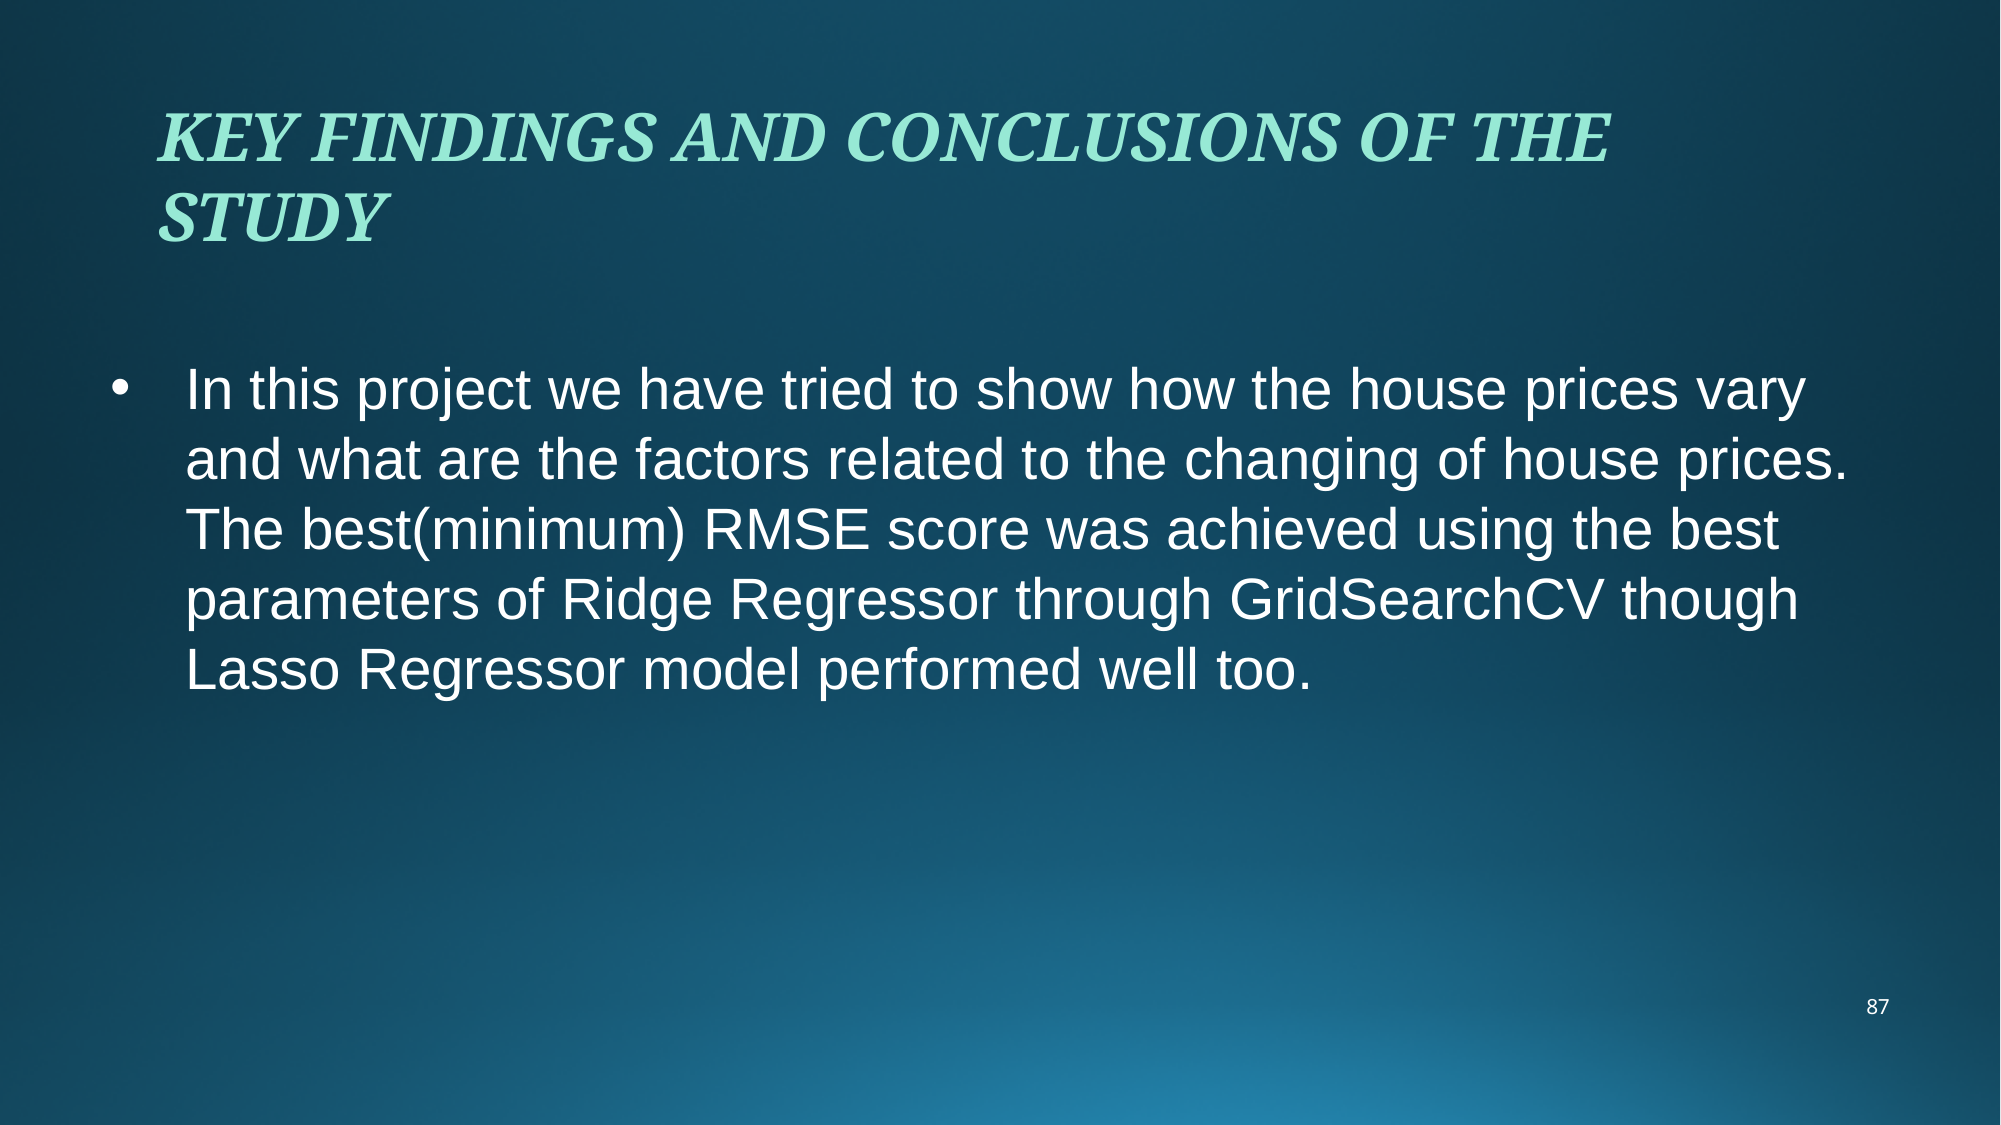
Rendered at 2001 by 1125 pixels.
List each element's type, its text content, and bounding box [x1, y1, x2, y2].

picture [0, 0, 2001, 1125]
text_box In this project we have tried to show how the house prices vary and what are the factors related to the changing of house prices. The best(minimum) RMSE score was achieved using the best parameters of Ridge Regressor through GridSearchCV though Lasso Regressor model performed well too. [95, 343, 1883, 709]
text_box 87 [1779, 977, 1905, 1038]
text_box KEY FINDINGS AND CONCLUSIONS OF THE STUDY [143, 87, 1728, 263]
